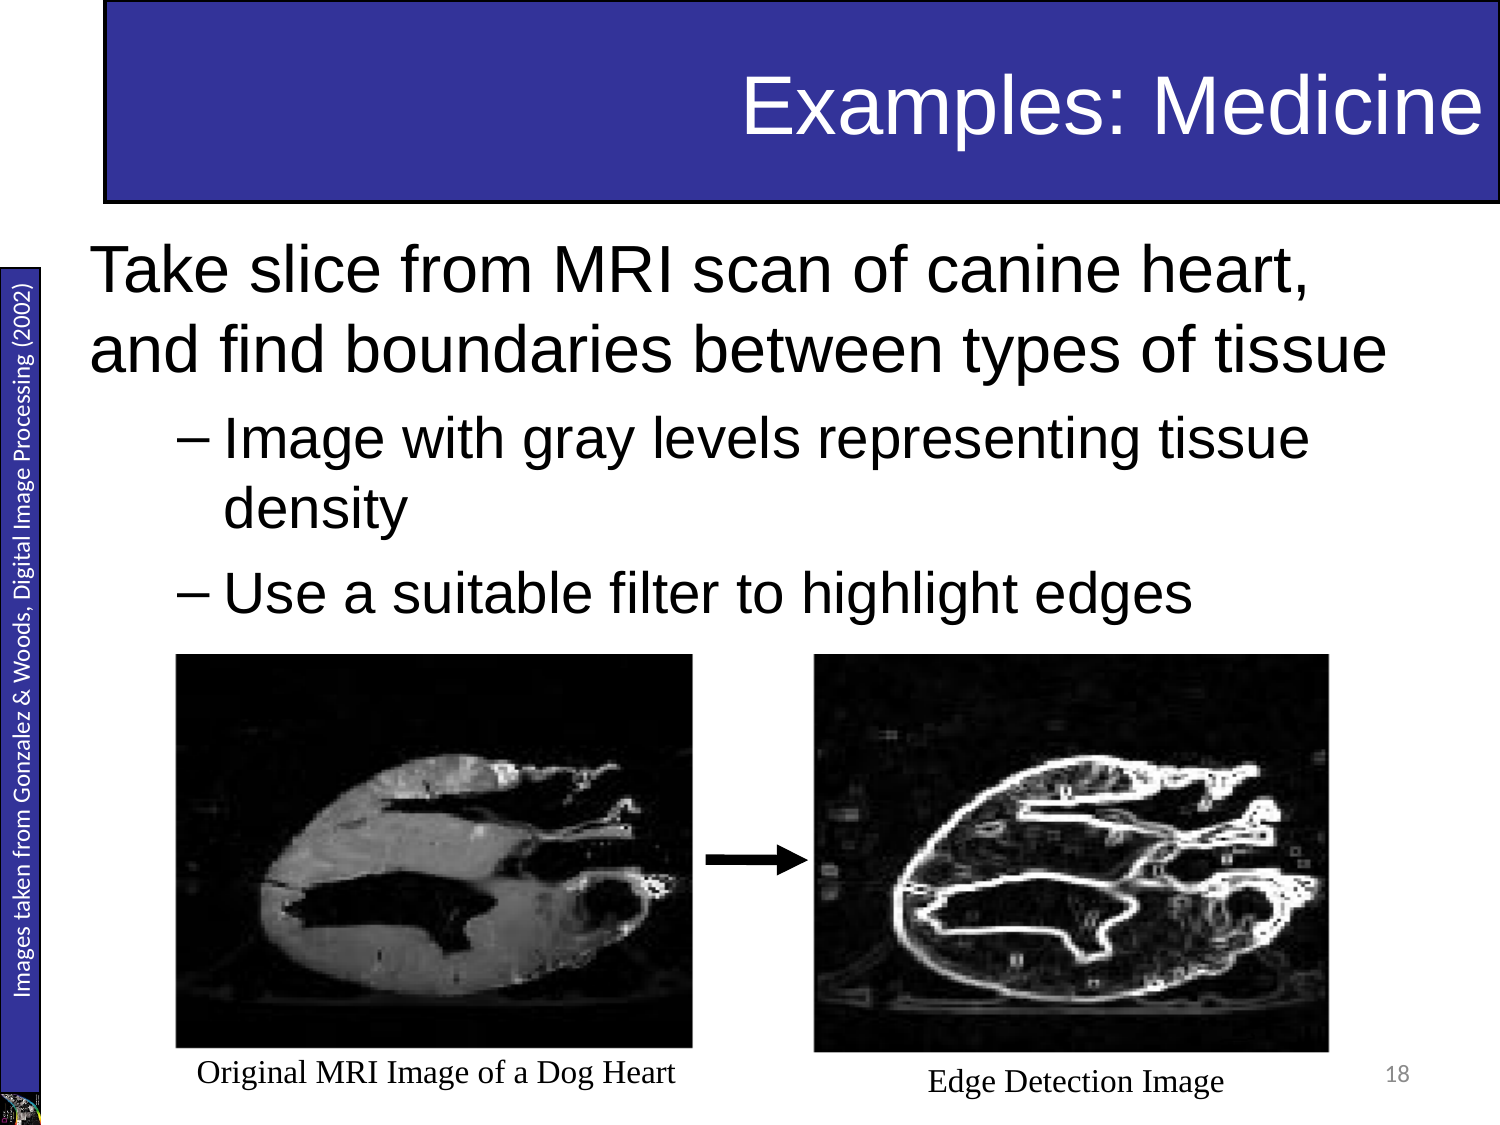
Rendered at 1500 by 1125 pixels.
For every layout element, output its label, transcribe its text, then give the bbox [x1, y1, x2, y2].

text_box Take slice from MRI scan of canine heart, and find boundaries between types of tissue Image with gray levels representing tissue density Use a suitable filter to highlight edges [74, 218, 1425, 1125]
picture [807, 654, 1346, 1065]
text_box Examples: Medicine [104, 0, 1500, 202]
picture [167, 654, 706, 1065]
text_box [0, 267, 42, 1125]
slide_number 18 [1074, 1042, 1425, 1103]
text_box Edge Detection Image [793, 1052, 1360, 1108]
text_box Original MRI Image of a Dog Heart [153, 1042, 720, 1098]
